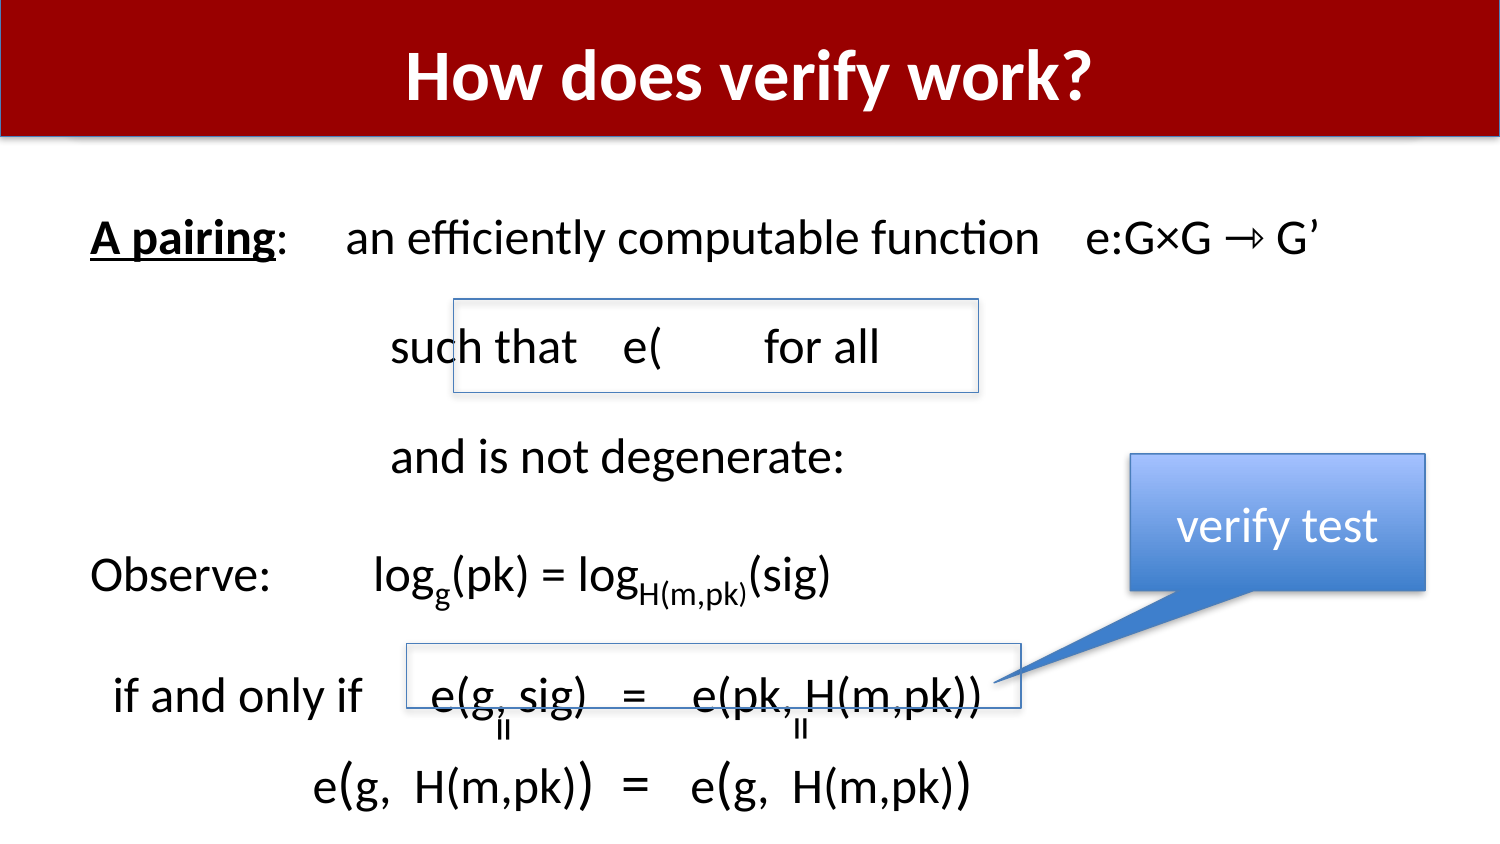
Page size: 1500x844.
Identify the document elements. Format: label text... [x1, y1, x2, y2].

text_box [453, 298, 979, 393]
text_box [264, 700, 1022, 824]
text_box [406, 643, 1022, 700]
title How does verify work? [75, 20, 1425, 123]
text_box verify test [1026, 453, 1426, 673]
